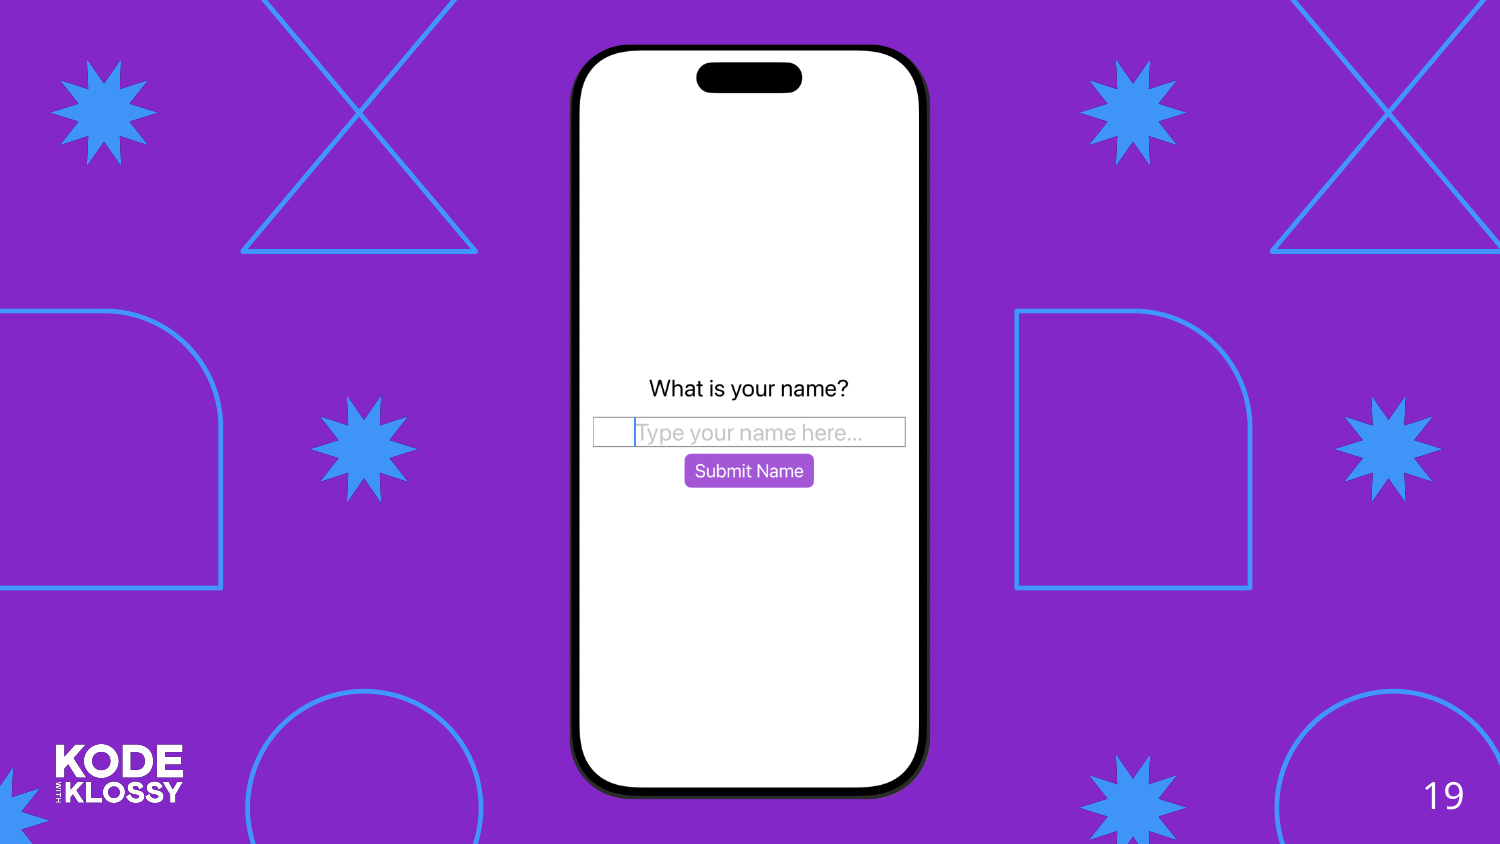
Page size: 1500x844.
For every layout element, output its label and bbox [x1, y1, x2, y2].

picture [0, 744, 183, 844]
picture [27, 36, 181, 190]
picture [569, 44, 931, 800]
picture [1056, 36, 1210, 190]
picture [1311, 372, 1466, 527]
picture [287, 372, 441, 527]
picture [1056, 731, 1210, 844]
